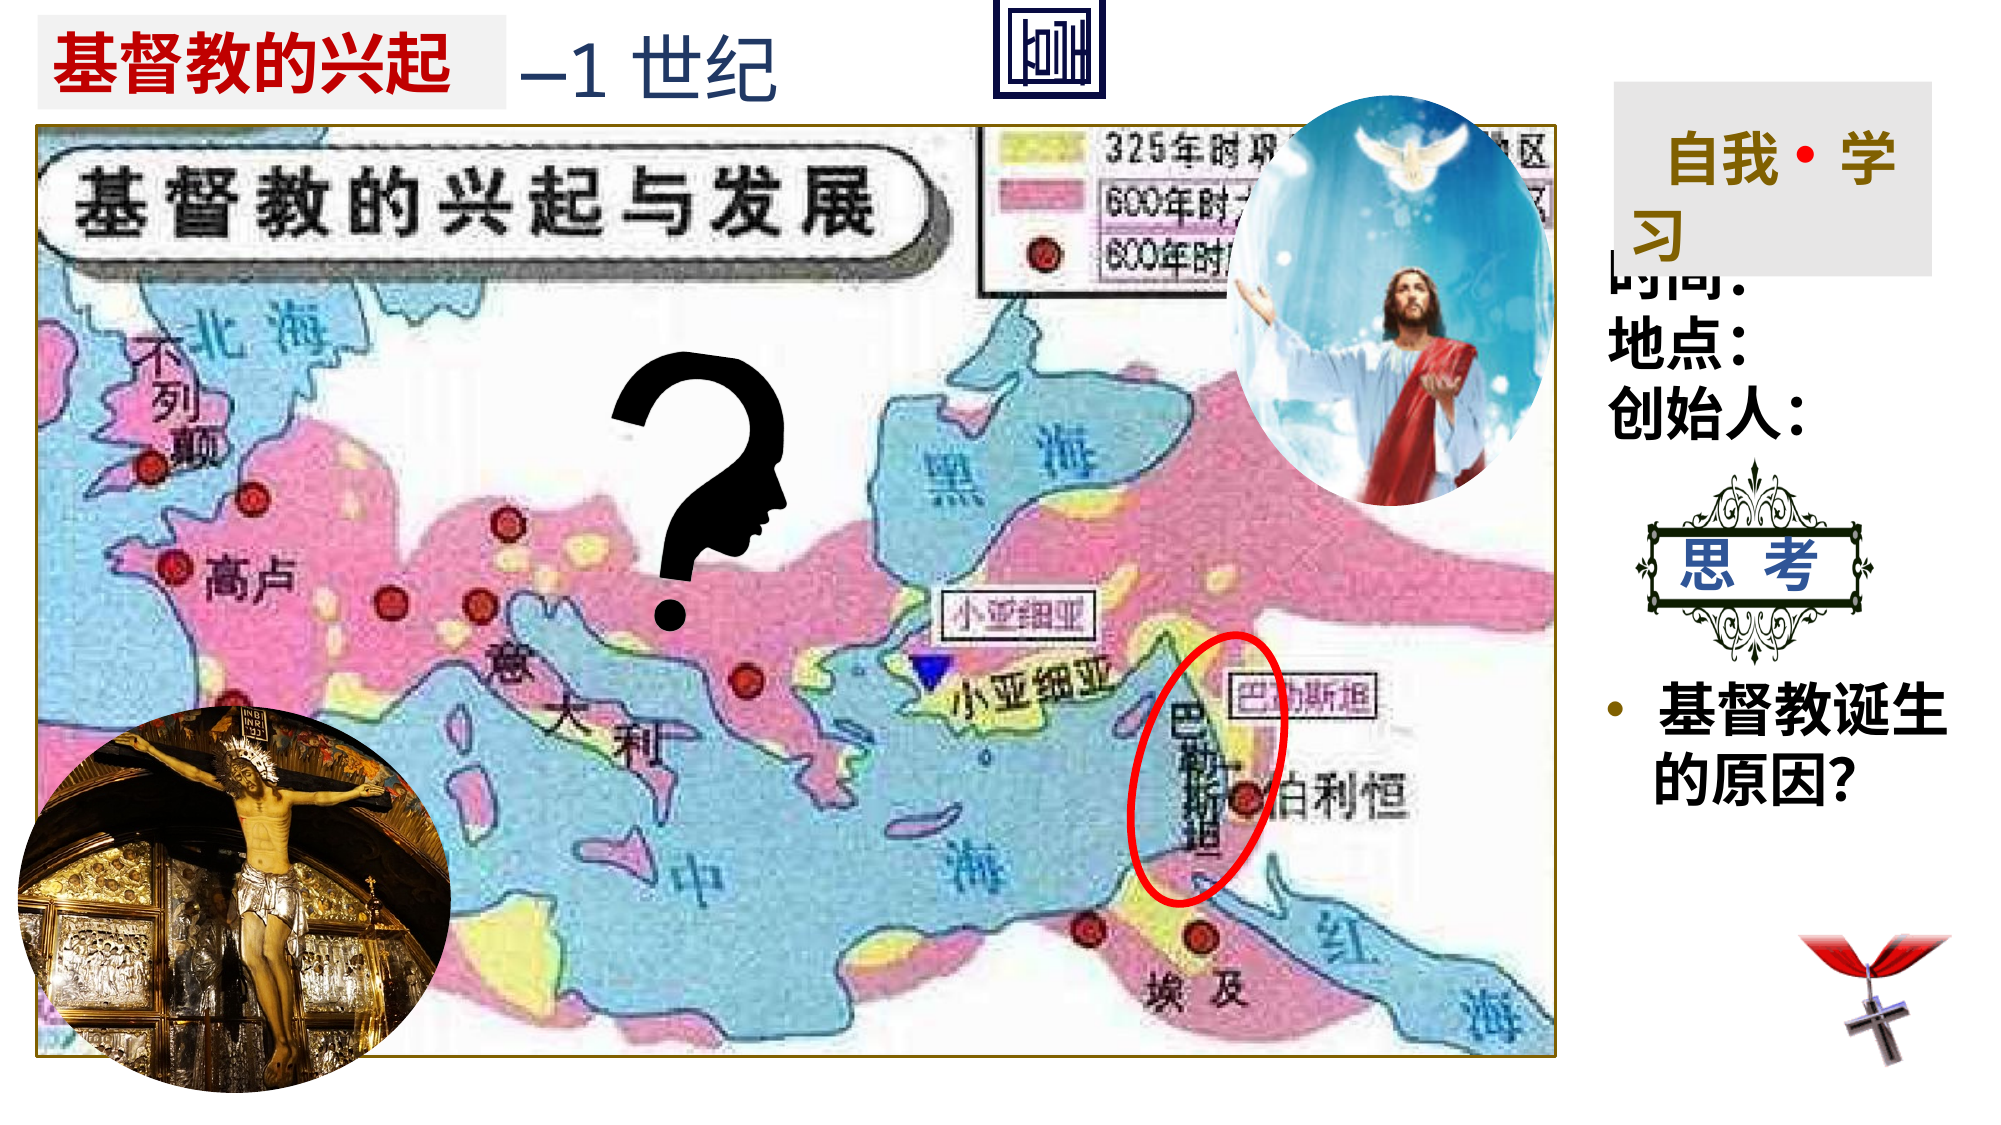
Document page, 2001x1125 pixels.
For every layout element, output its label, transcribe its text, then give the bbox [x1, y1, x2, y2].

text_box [988, 0, 1110, 96]
picture [1751, 877, 1999, 1124]
picture [17, 95, 1555, 1093]
text_box 时间： 地点： 创始人： [1592, 230, 1856, 455]
text_box •基督教诞生 的原因？ [1571, 665, 1975, 821]
text_box 基督教的兴起 [37, 14, 506, 110]
text_box —1世纪 [506, 14, 1010, 120]
text_box 思 考 [1874, 521, 1883, 606]
text_box 自我·学习 [1613, 81, 1932, 277]
picture [1635, 456, 1874, 666]
